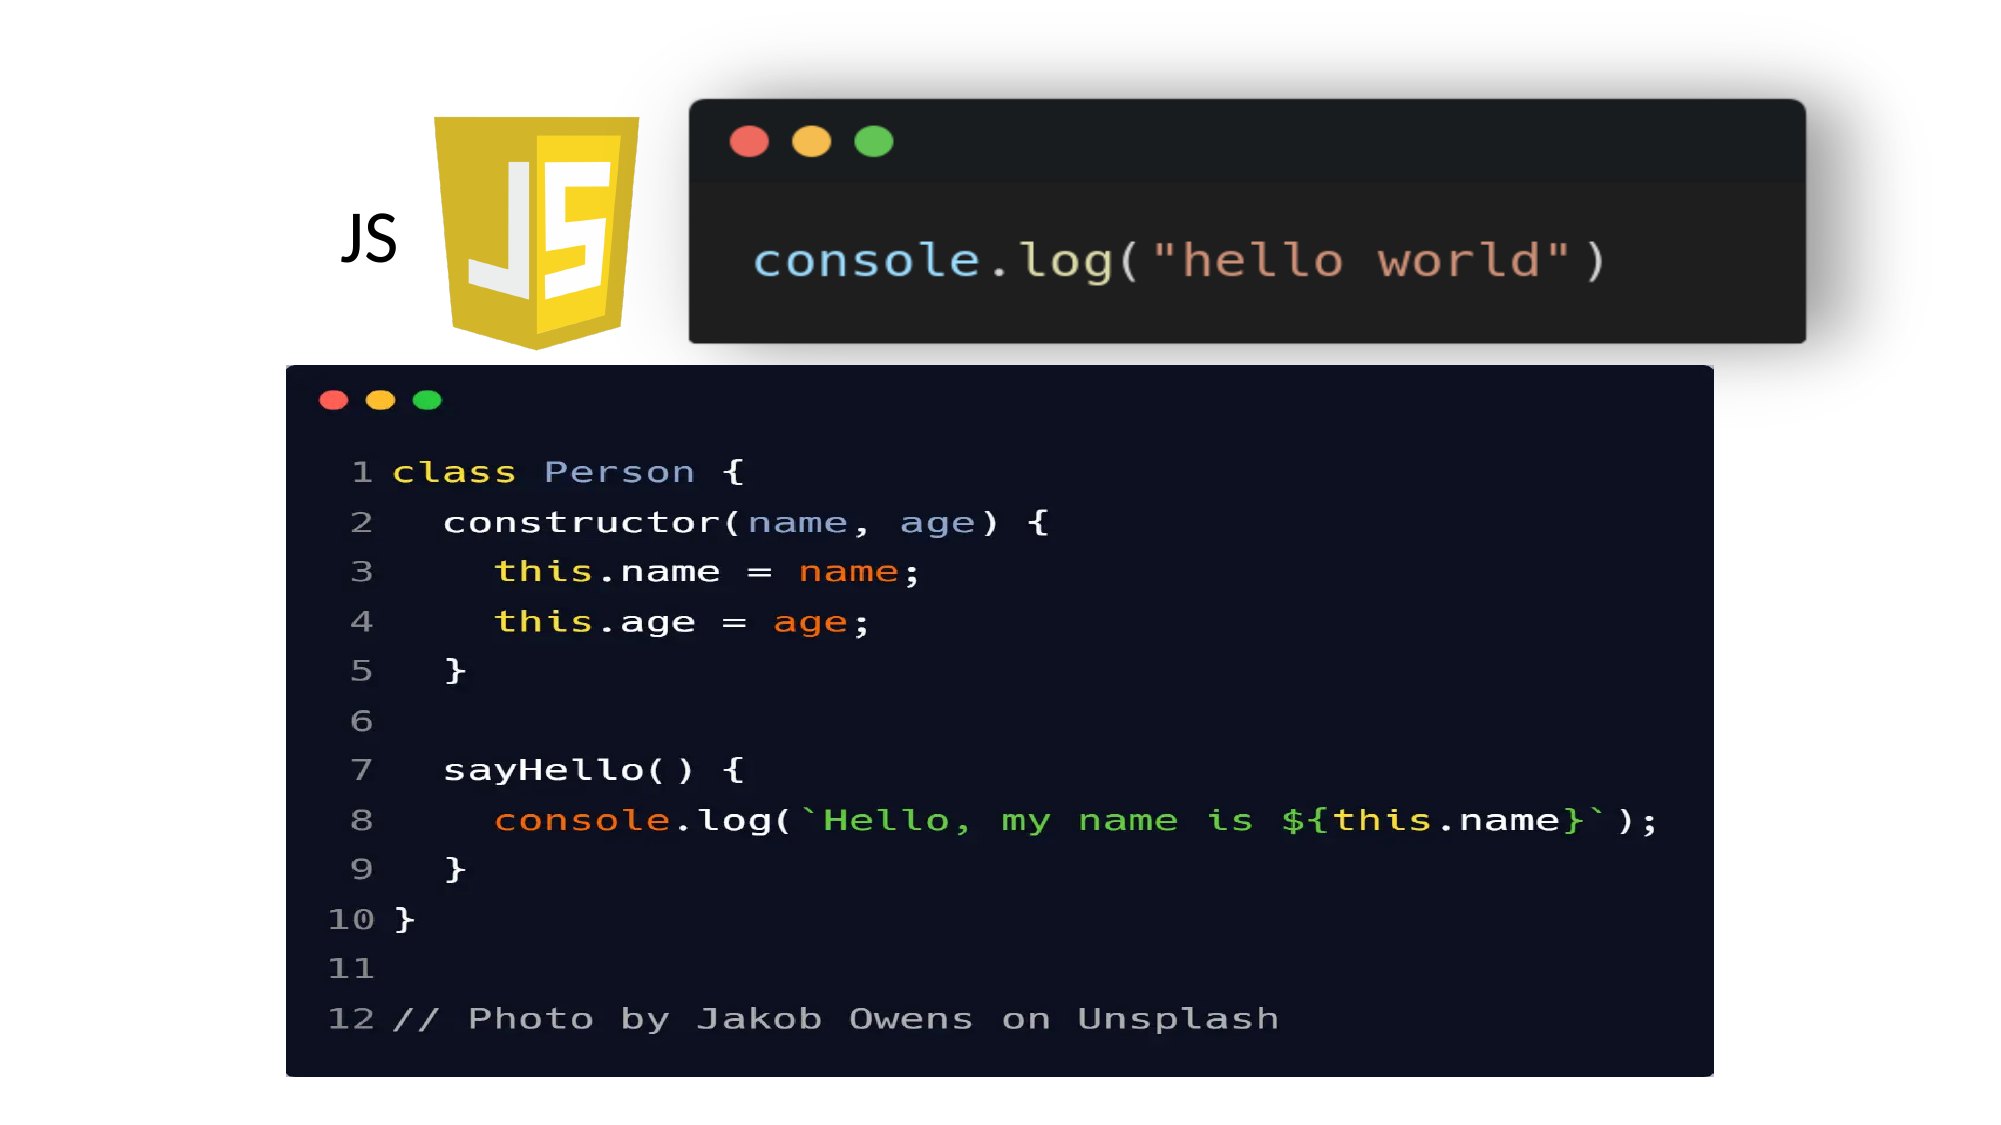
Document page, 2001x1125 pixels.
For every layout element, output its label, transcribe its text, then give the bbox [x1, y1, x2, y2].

text_box JS [325, 180, 384, 285]
picture [286, 0, 1931, 1077]
